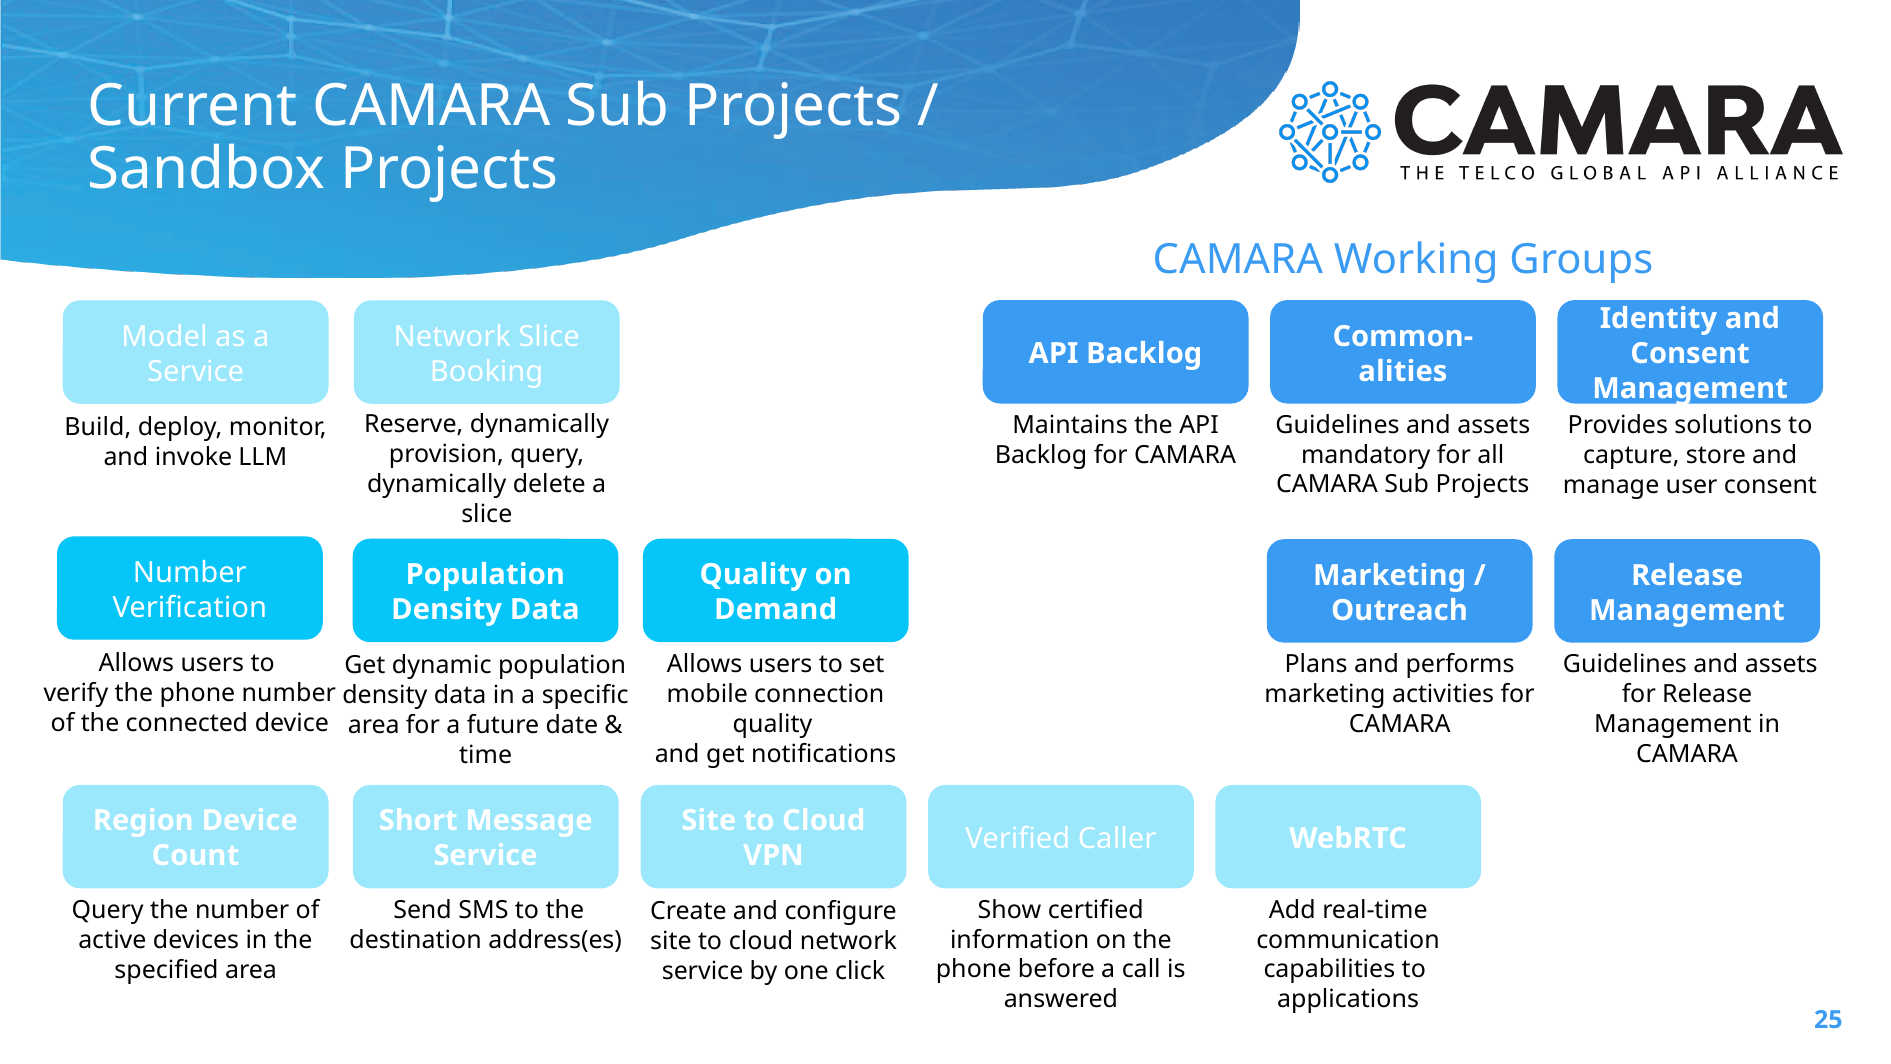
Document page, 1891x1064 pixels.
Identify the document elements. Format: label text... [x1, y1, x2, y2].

picture [0, 0, 1300, 278]
title Current CAMARA Sub Projects / Sandbox Projects [72, 67, 1869, 197]
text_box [362, 786, 648, 993]
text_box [325, 300, 649, 537]
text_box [652, 538, 938, 777]
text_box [33, 785, 358, 993]
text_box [1525, 543, 1849, 777]
text_box CAMARA Working Groups [980, 224, 1826, 290]
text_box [1528, 299, 1852, 538]
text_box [323, 544, 648, 779]
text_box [953, 299, 1240, 477]
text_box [1223, 784, 1510, 1023]
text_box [651, 785, 895, 994]
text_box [1237, 538, 1522, 747]
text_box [1241, 299, 1527, 507]
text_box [28, 536, 319, 776]
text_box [33, 300, 358, 509]
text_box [899, 784, 1223, 1023]
